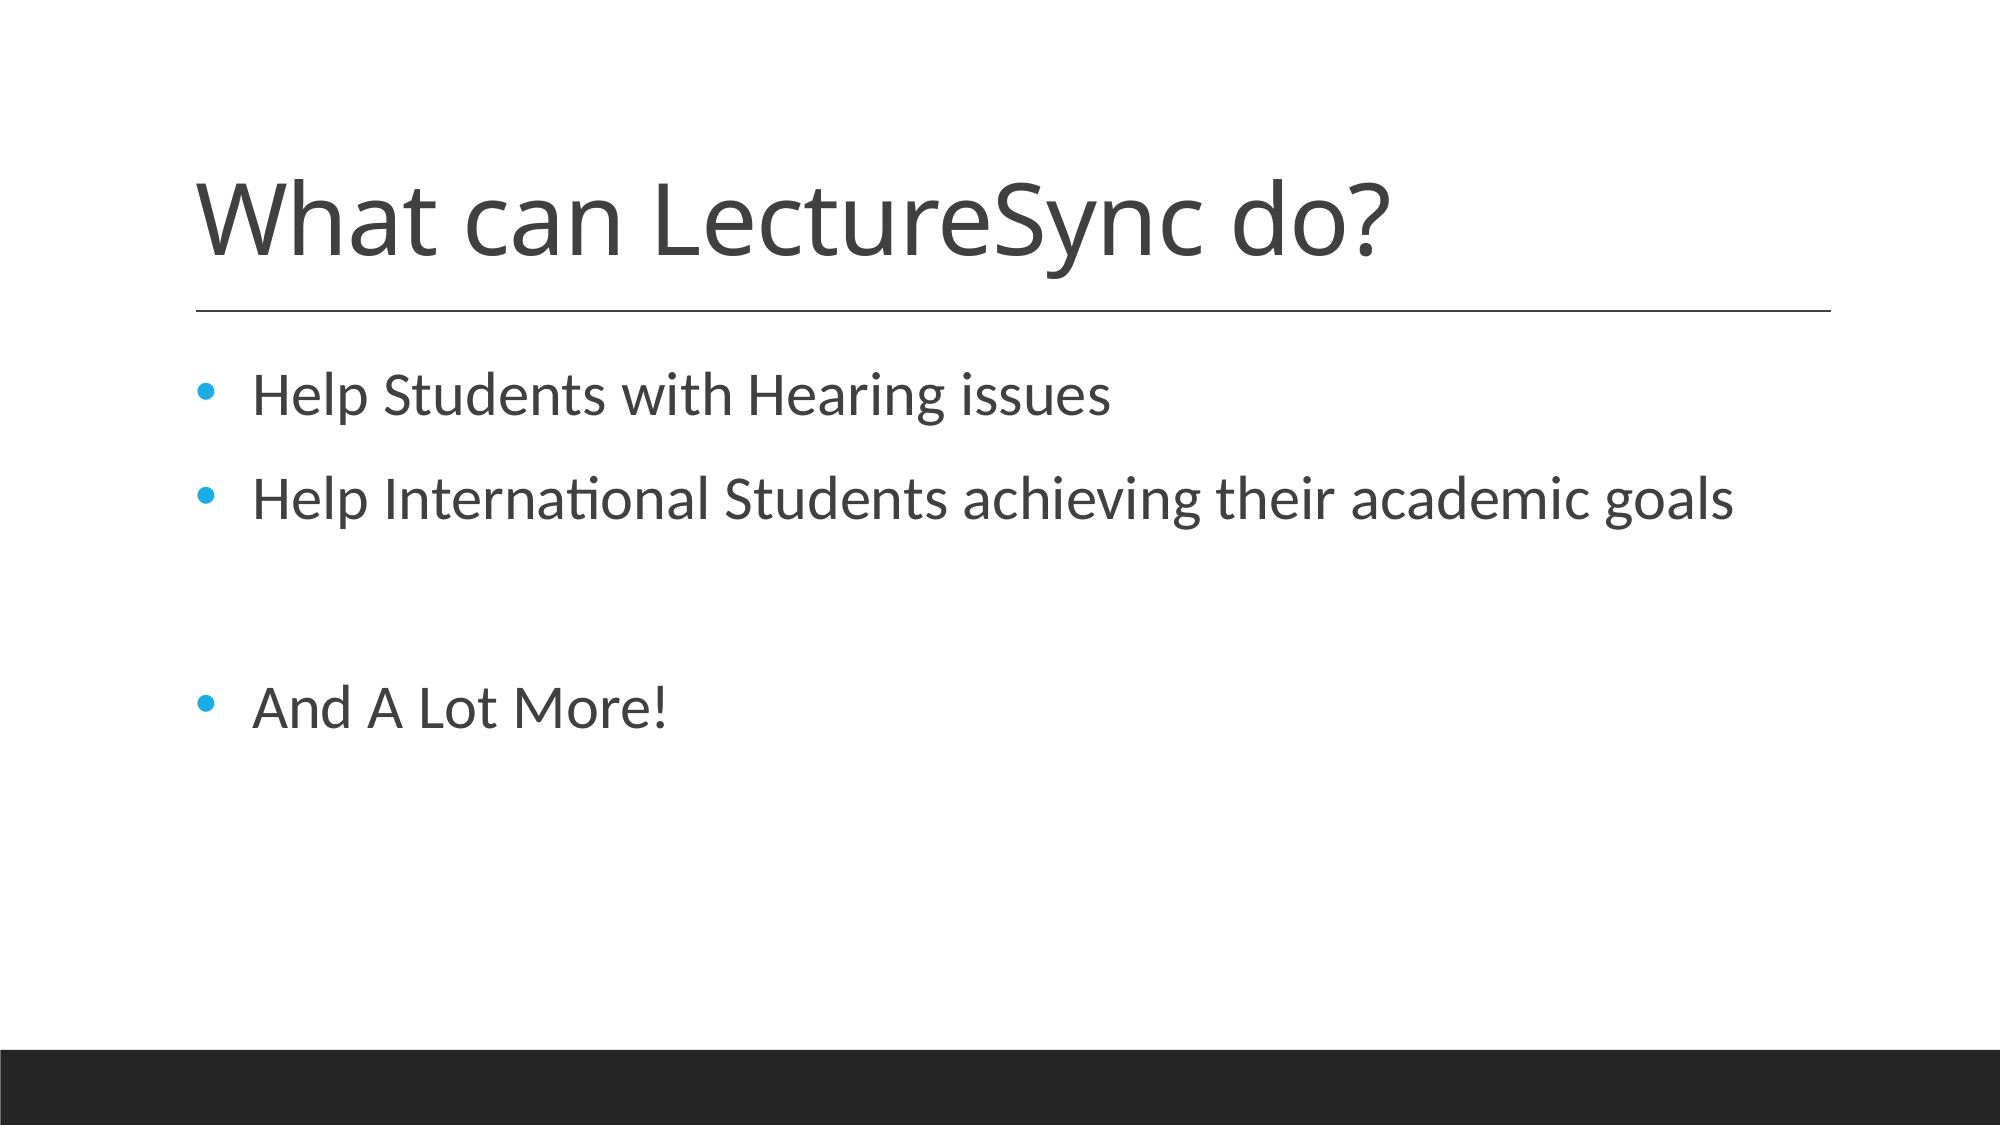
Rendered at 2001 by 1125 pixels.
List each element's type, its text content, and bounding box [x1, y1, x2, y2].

list Help Students with Hearing issues Help International Students achieving their academic goals And A Lot More! [180, 345, 1830, 963]
title What can LectureSync do? [180, 47, 1830, 285]
